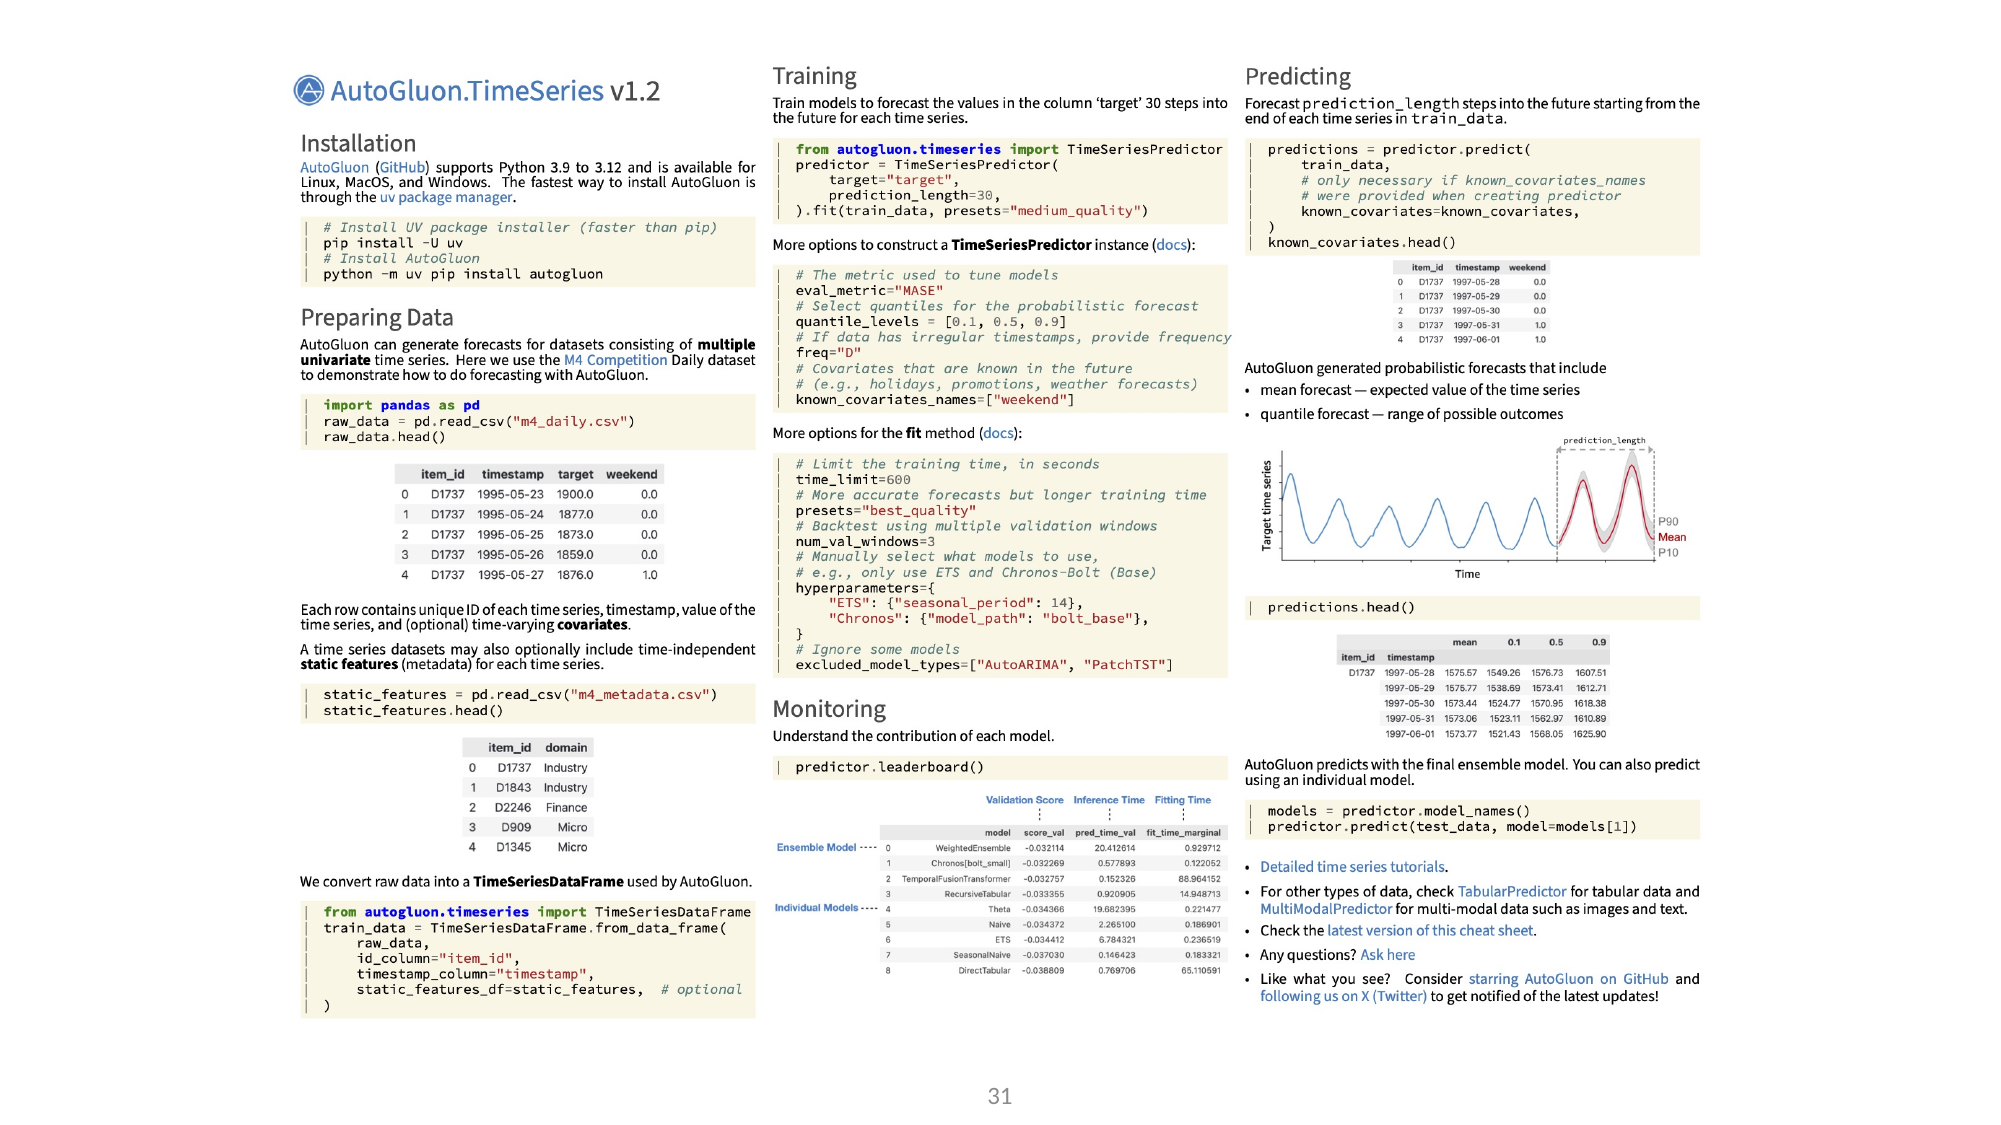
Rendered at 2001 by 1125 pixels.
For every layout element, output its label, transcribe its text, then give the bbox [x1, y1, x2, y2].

slide_number 31 [961, 1066, 1039, 1125]
picture [276, 42, 1724, 1066]
